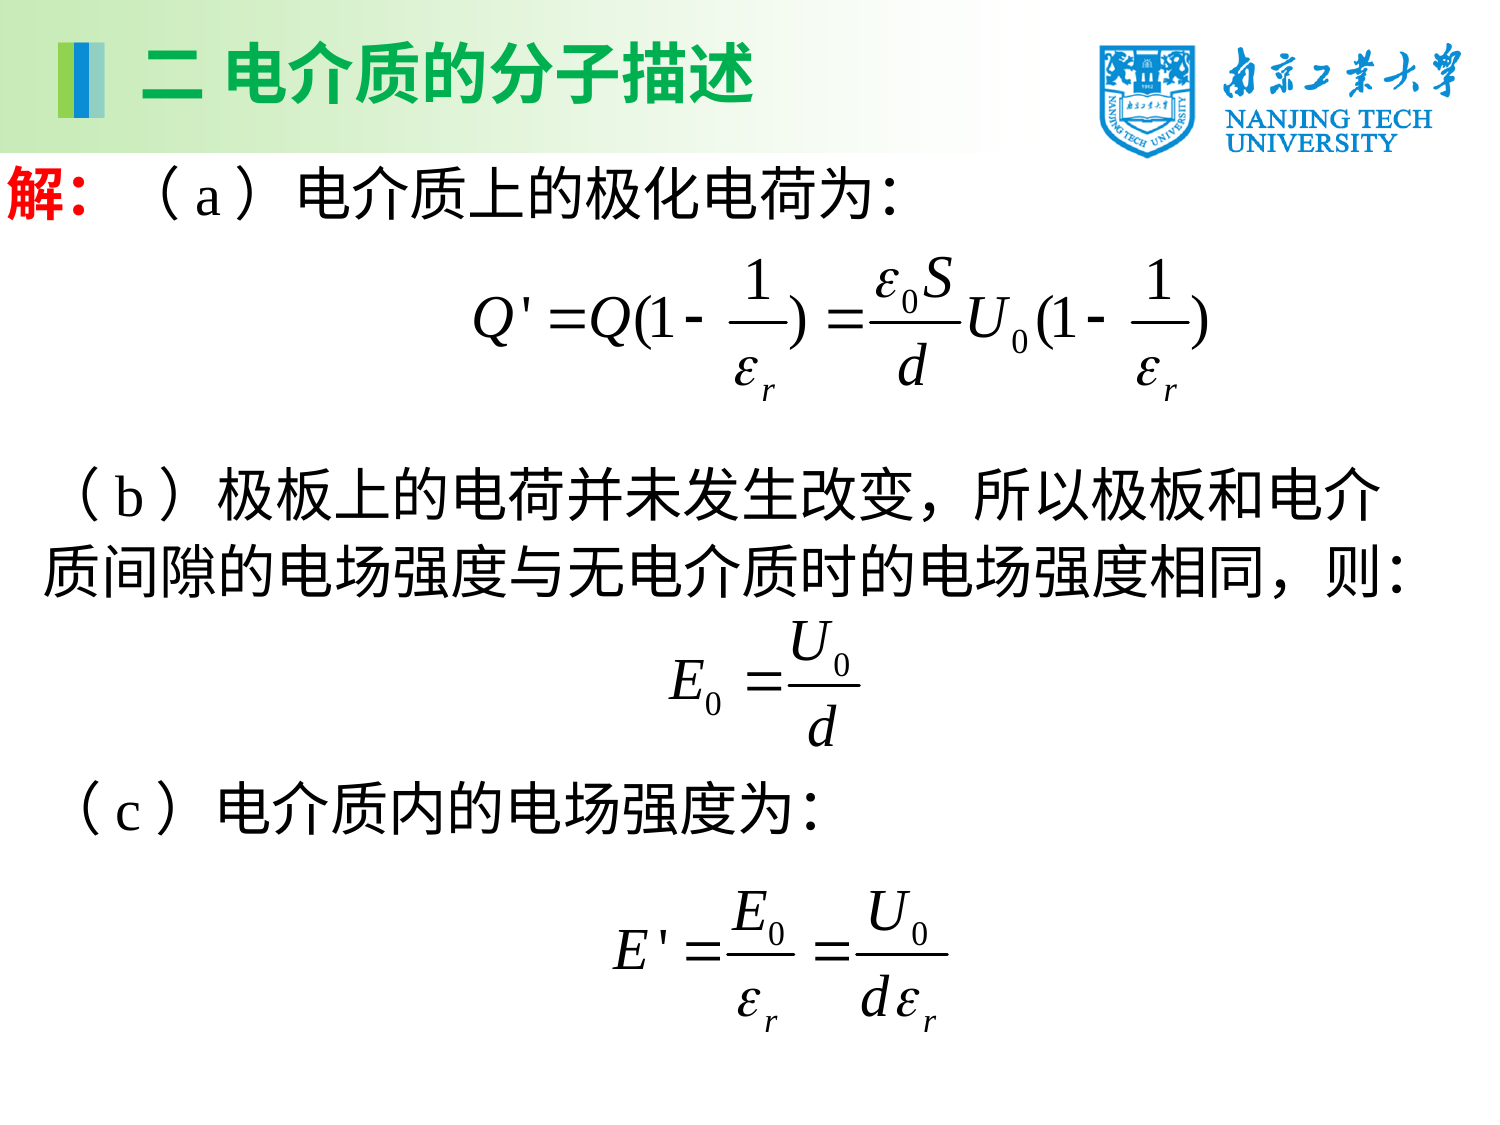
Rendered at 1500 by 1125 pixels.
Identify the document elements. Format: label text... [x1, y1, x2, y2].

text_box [601, 872, 964, 1044]
picture [0, 1, 1500, 1125]
text_box （c）电介质内的电场强度为： [28, 764, 867, 850]
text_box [657, 603, 876, 763]
text_box （b）极板上的电荷并未发生改变，所以极板和电介质间隙的电场强度与无电介质时的电场强度相同，则： [28, 443, 1454, 613]
text_box 解：（a）电介质上的极化电荷为： [0, 149, 949, 235]
text_box 二 电介质的分子描述 [124, 24, 771, 120]
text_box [462, 238, 1226, 414]
